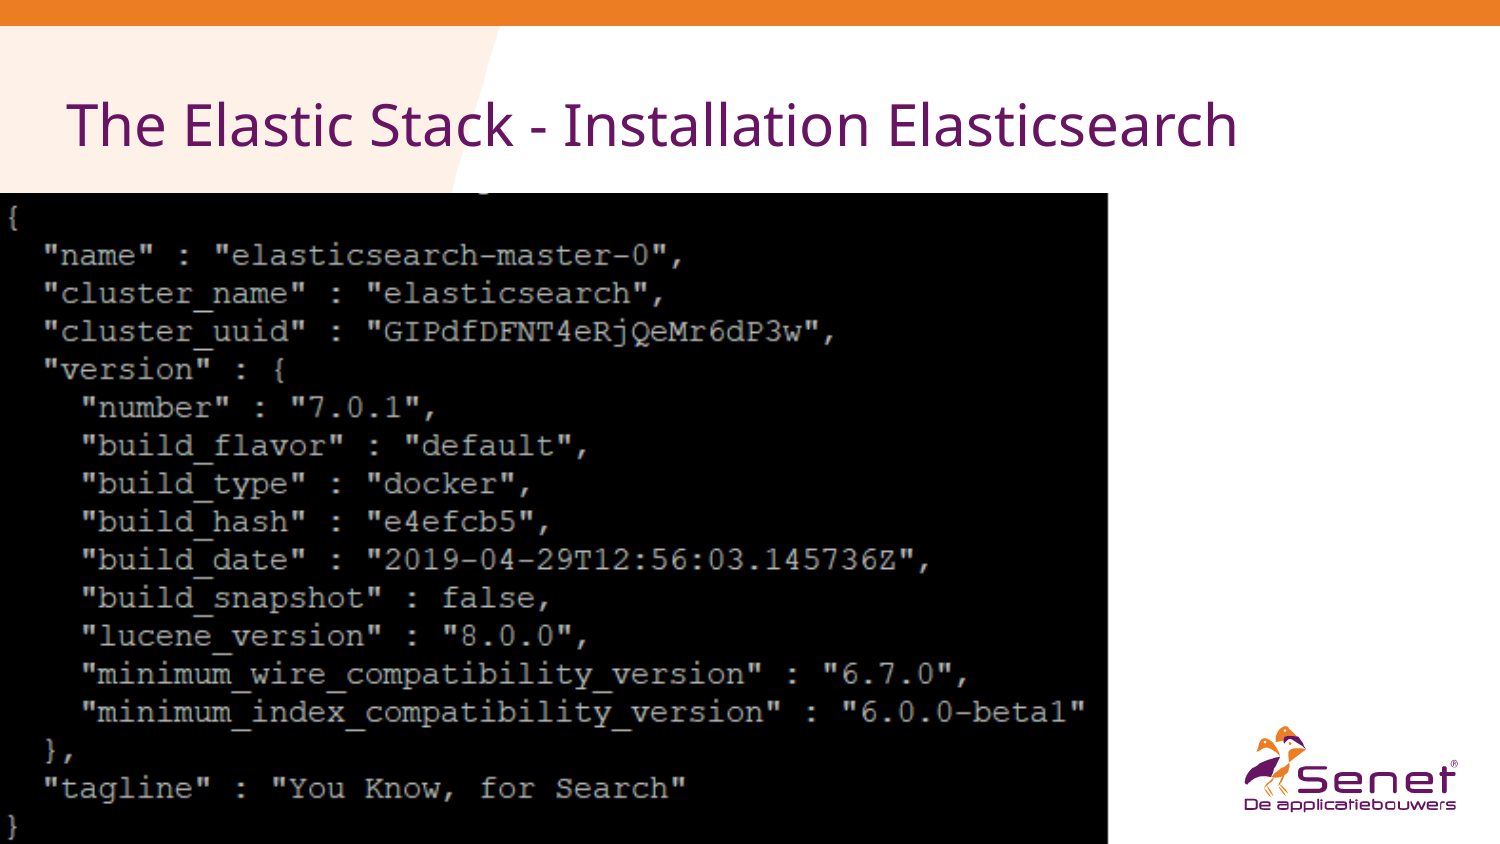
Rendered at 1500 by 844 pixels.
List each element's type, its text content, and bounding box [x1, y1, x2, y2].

title The Elastic Stack - Installation Elasticsearch [51, 72, 1449, 167]
picture [0, 0, 1500, 844]
